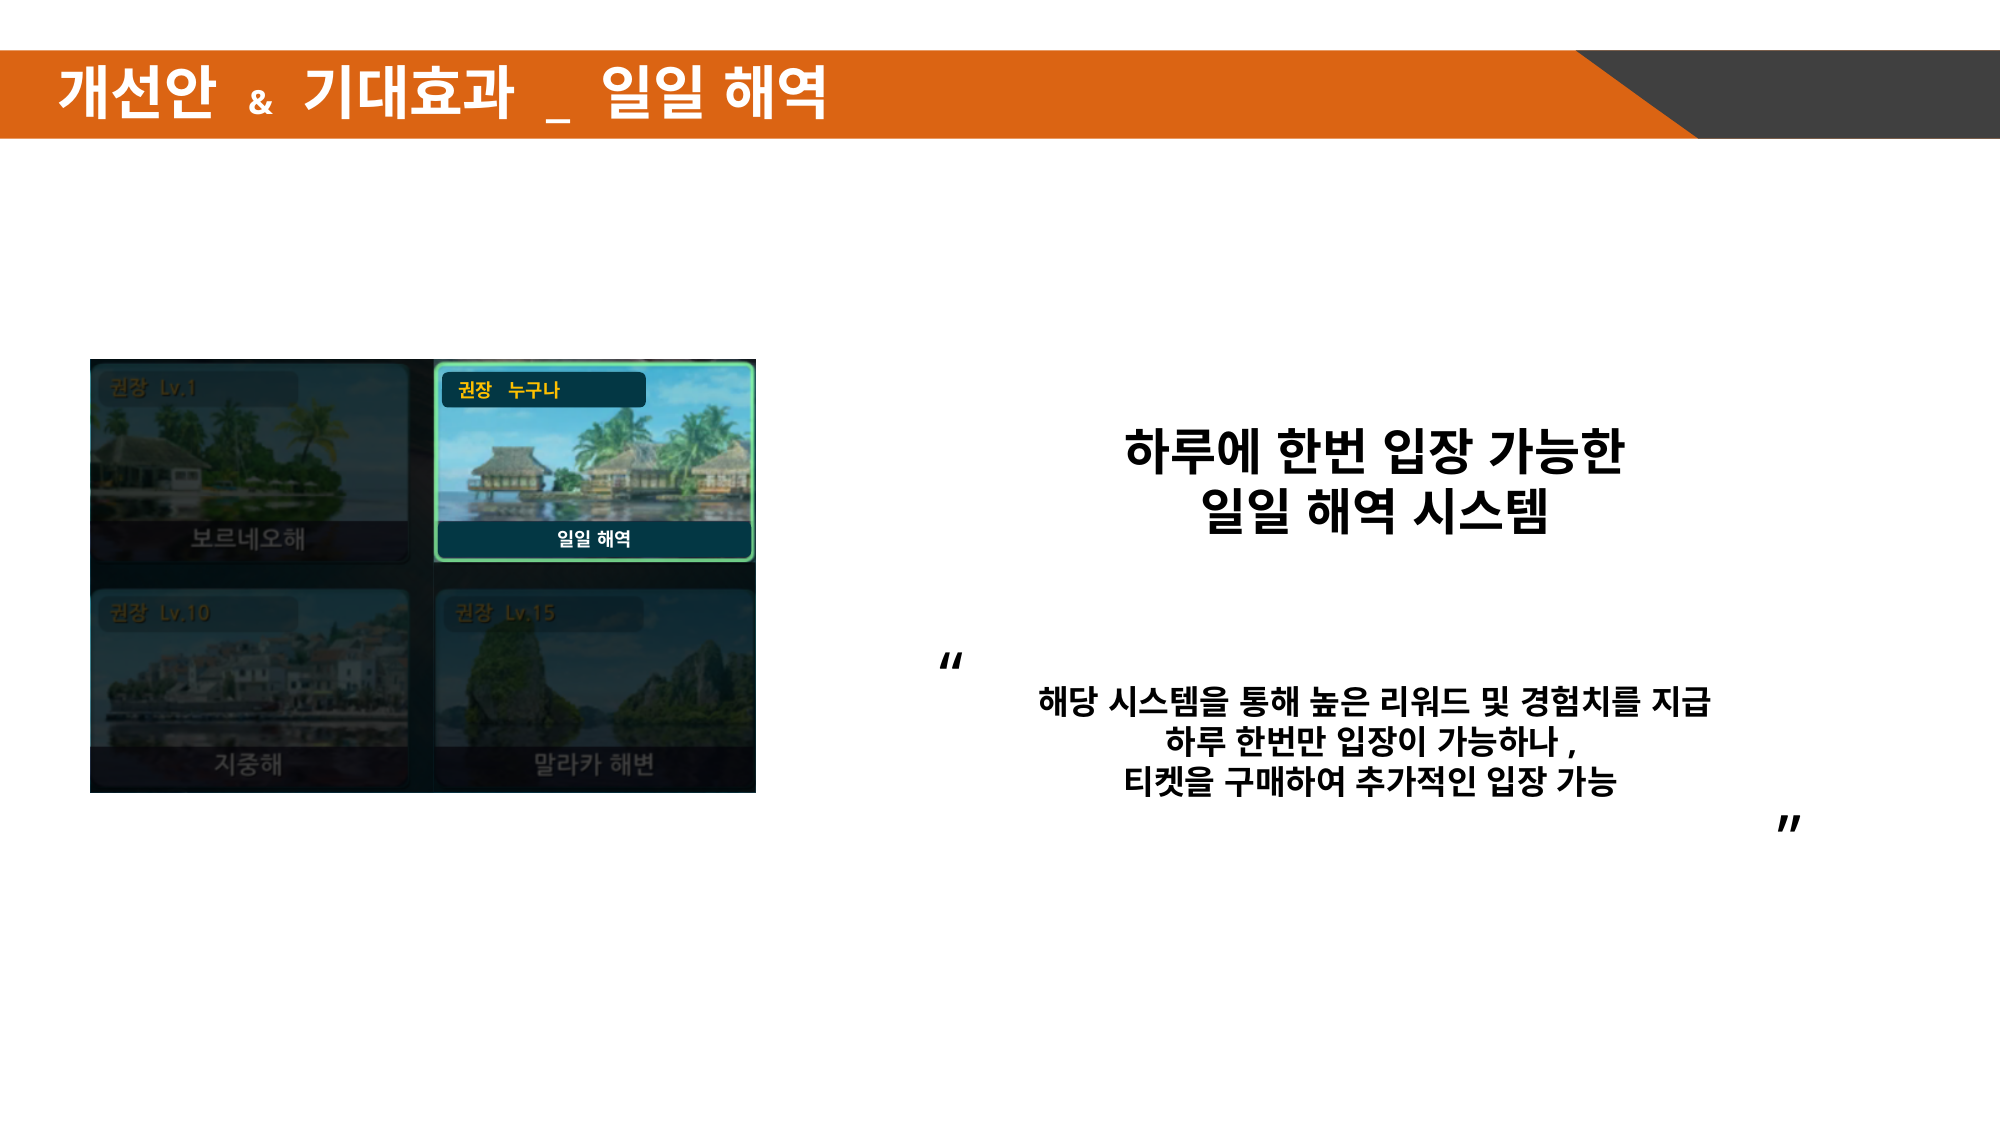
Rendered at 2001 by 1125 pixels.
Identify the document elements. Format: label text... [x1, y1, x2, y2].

text_box [0, 49, 1697, 140]
text_box 개선안 & 기대효과 _ 일일 해역 [42, 48, 1000, 134]
text_box “ [924, 626, 981, 721]
text_box “ [1759, 763, 1816, 859]
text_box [90, 359, 756, 793]
text_box 해당 시스템을 통해 높은 리워드 및 경험치를 지급 하루 한번만 입장이 가능하나, 티켓을 구매하여 추가적인 입장 가능 [751, 674, 2000, 809]
text_box [1572, 49, 2000, 140]
text_box 하루에 한번 입장 가능한 일일 해역 시스템 [756, 412, 2000, 548]
